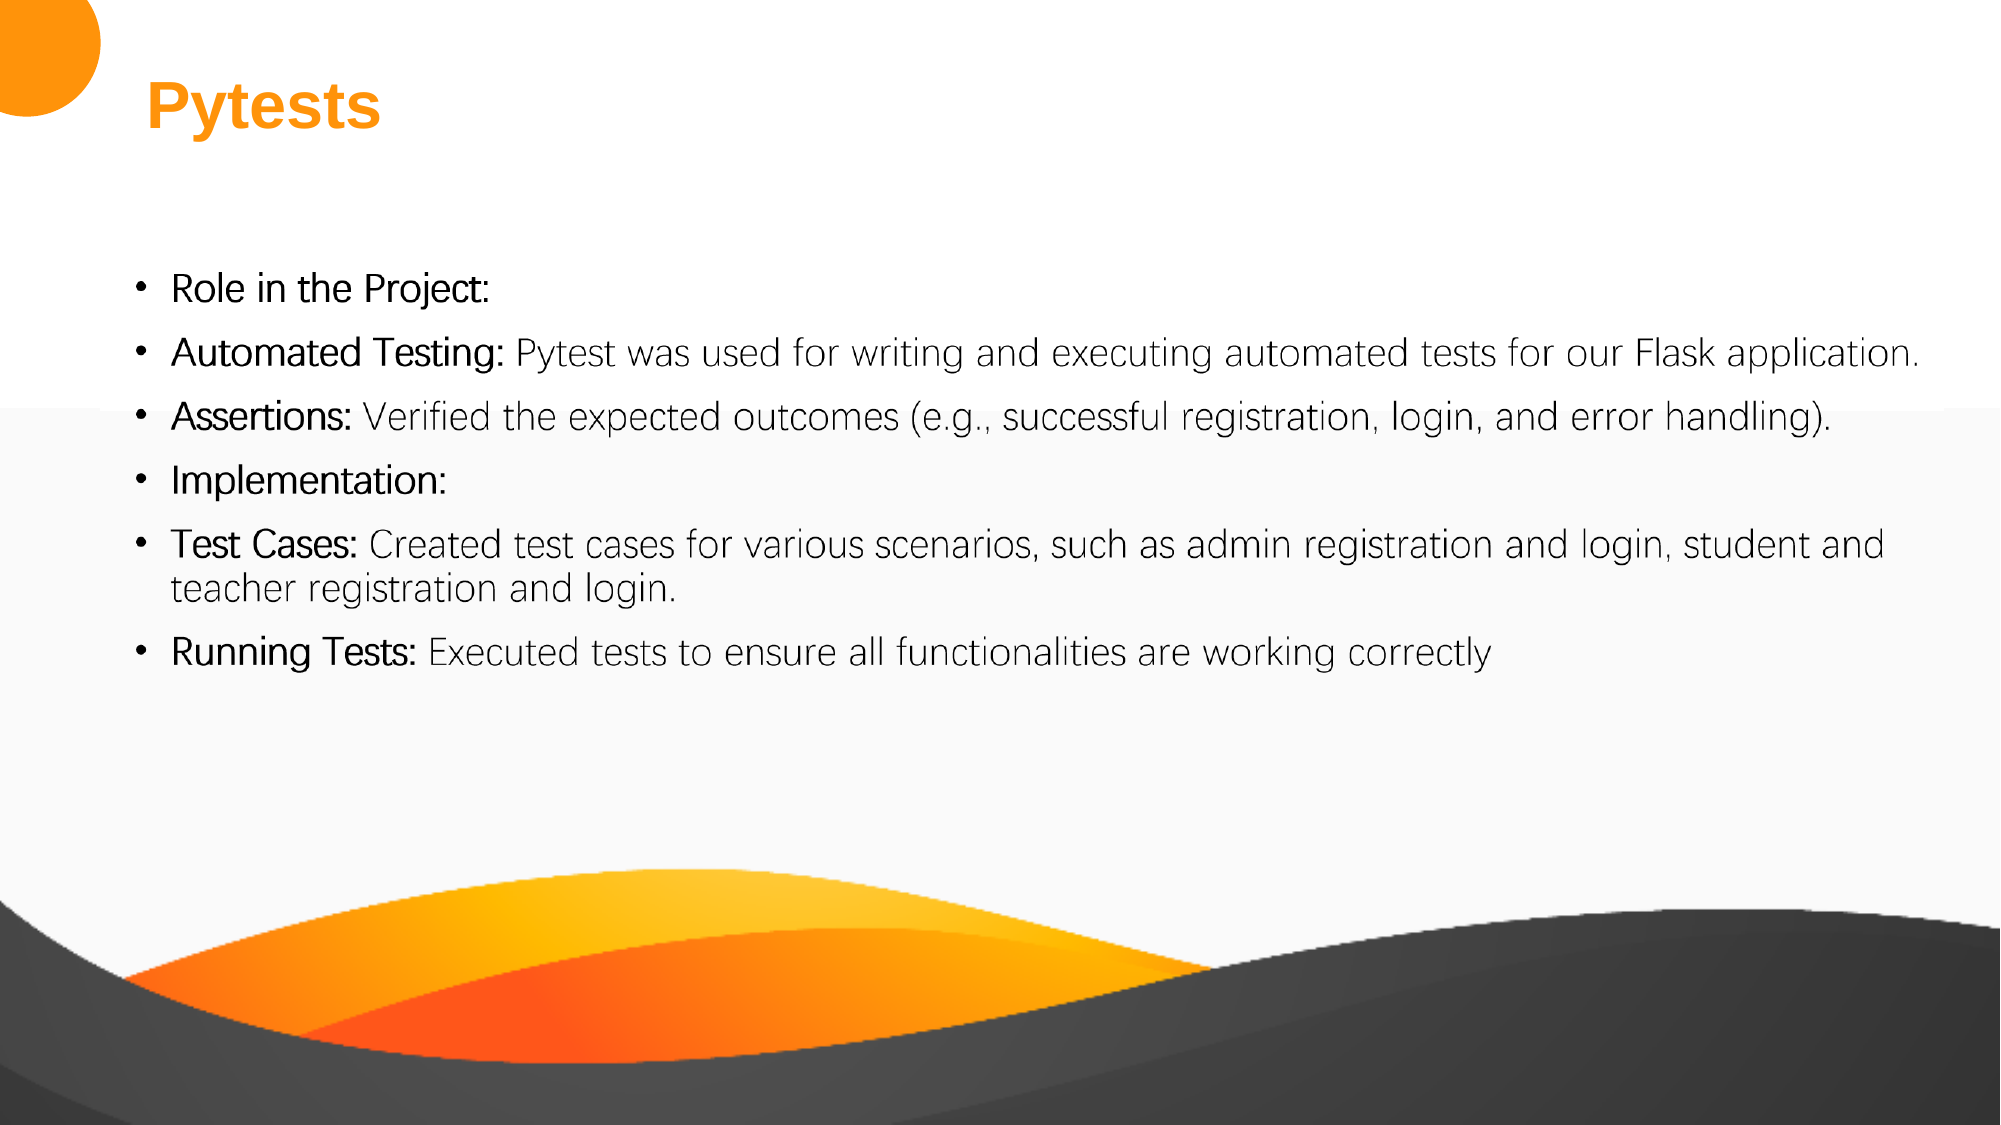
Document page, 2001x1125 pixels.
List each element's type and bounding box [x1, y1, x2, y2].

picture [0, 230, 2000, 1125]
text_box [129, 53, 1074, 230]
text_box [0, 0, 103, 119]
